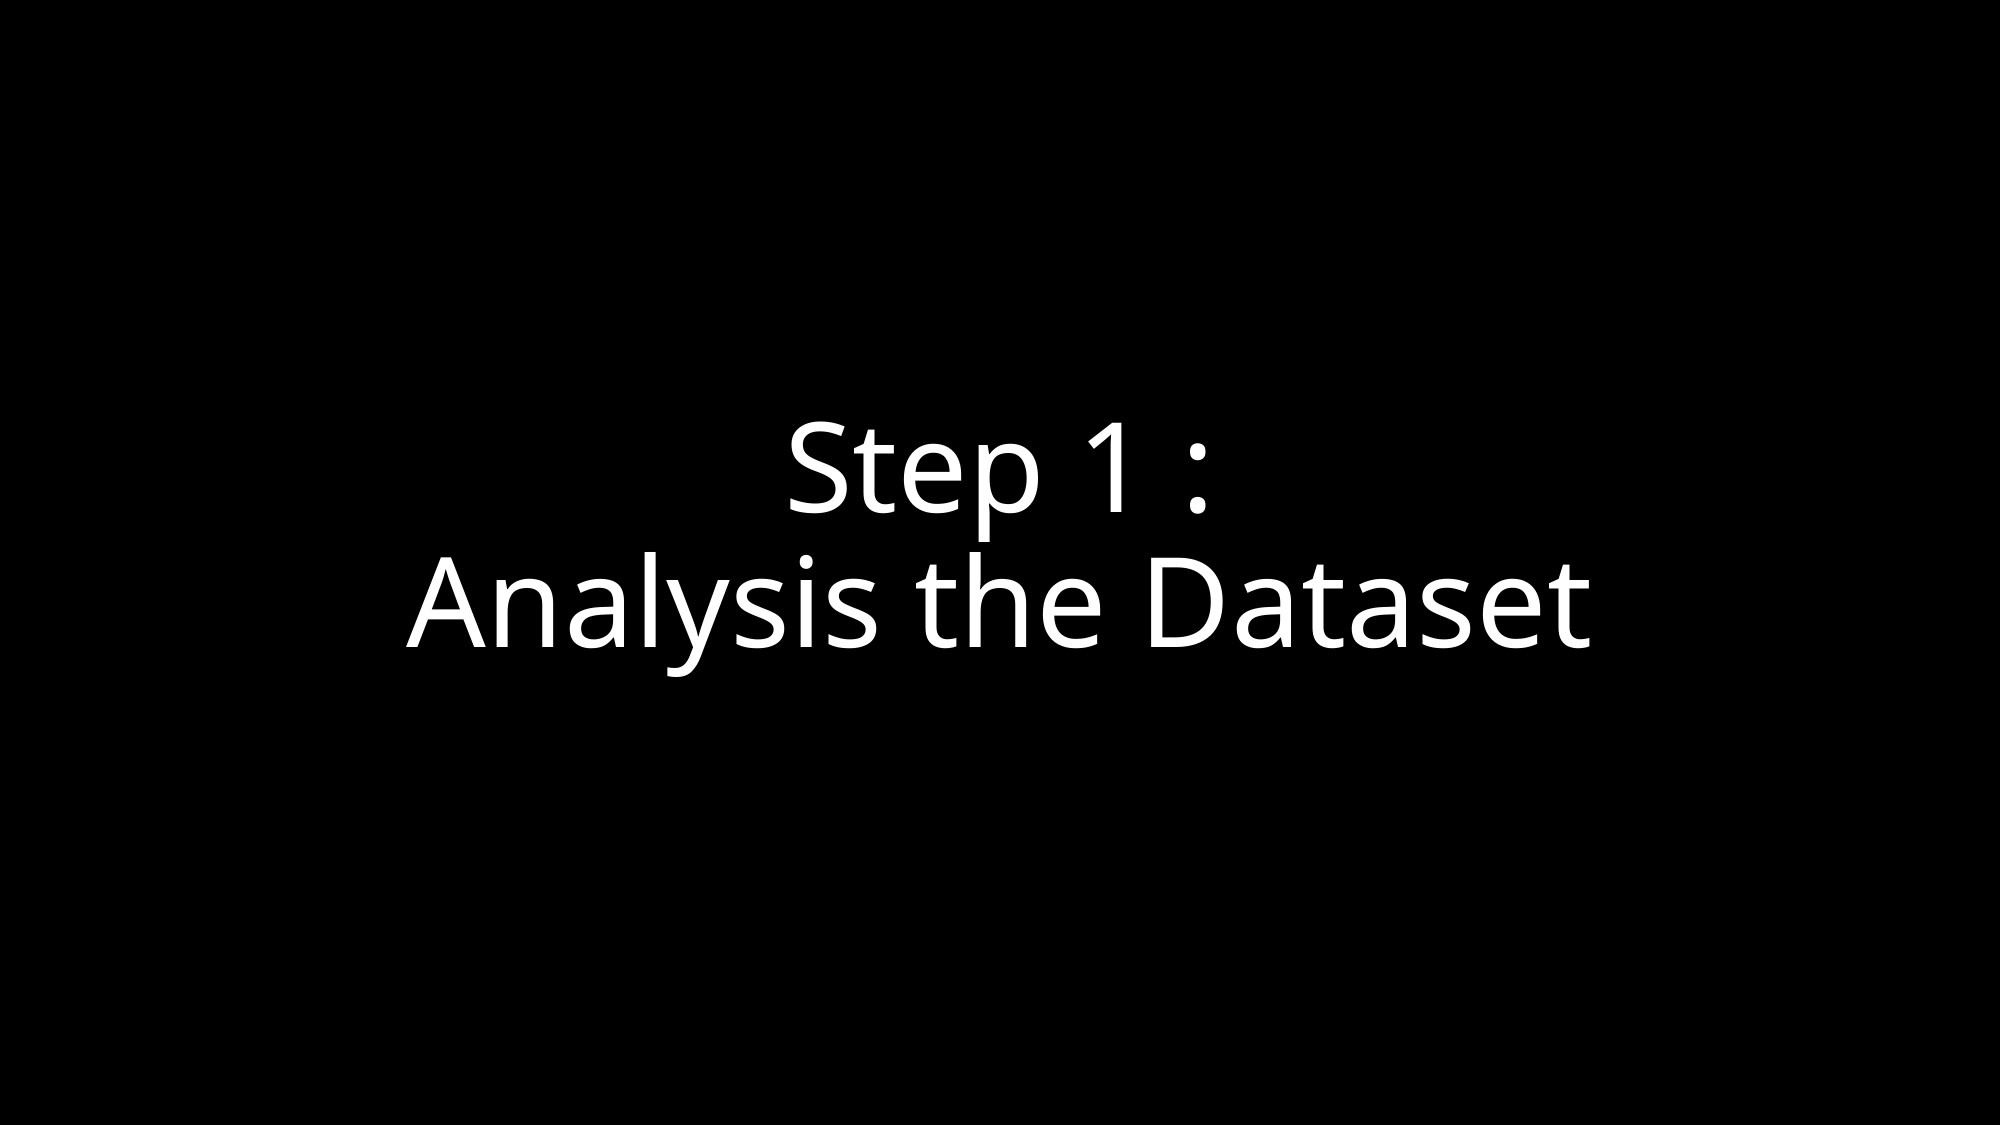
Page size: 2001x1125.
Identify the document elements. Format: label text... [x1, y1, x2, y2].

title Step 1 : Analysis the Dataset [142, 290, 1858, 682]
